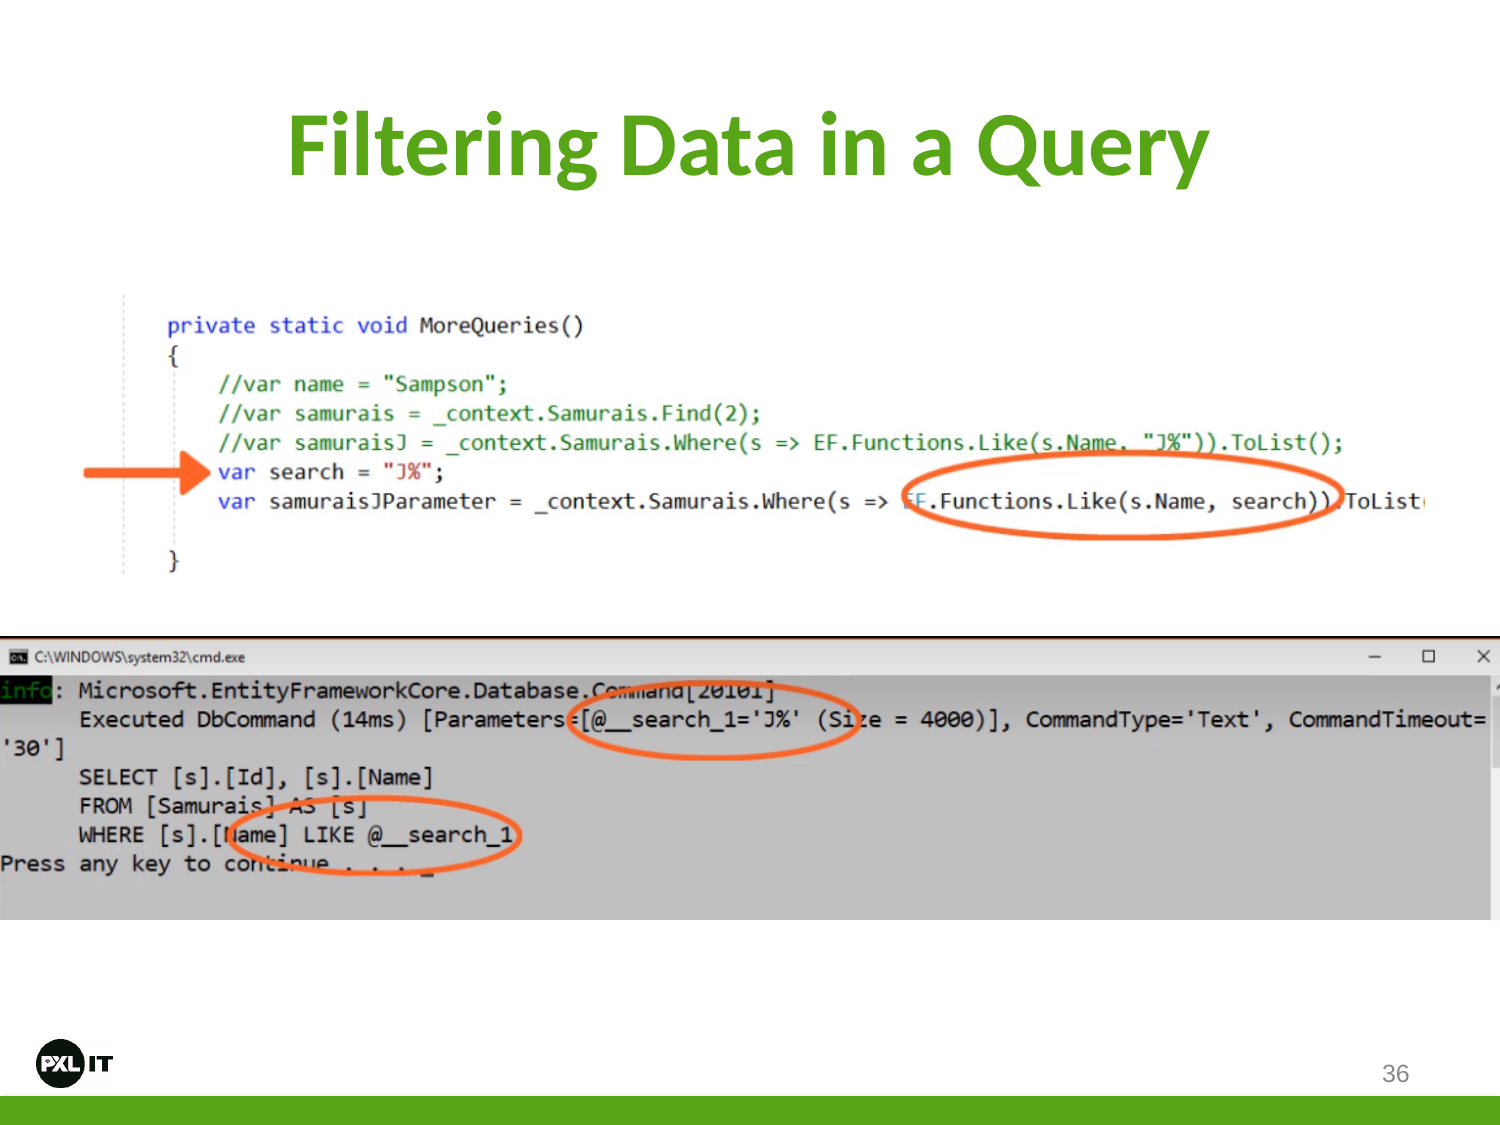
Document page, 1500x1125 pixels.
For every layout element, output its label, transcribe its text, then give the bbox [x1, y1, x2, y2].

title Filtering Data in a Query [75, 45, 1425, 233]
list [74, 293, 1426, 576]
slide_number 36 [1074, 1042, 1425, 1103]
picture [36, 1039, 113, 1088]
picture [0, 636, 1500, 920]
